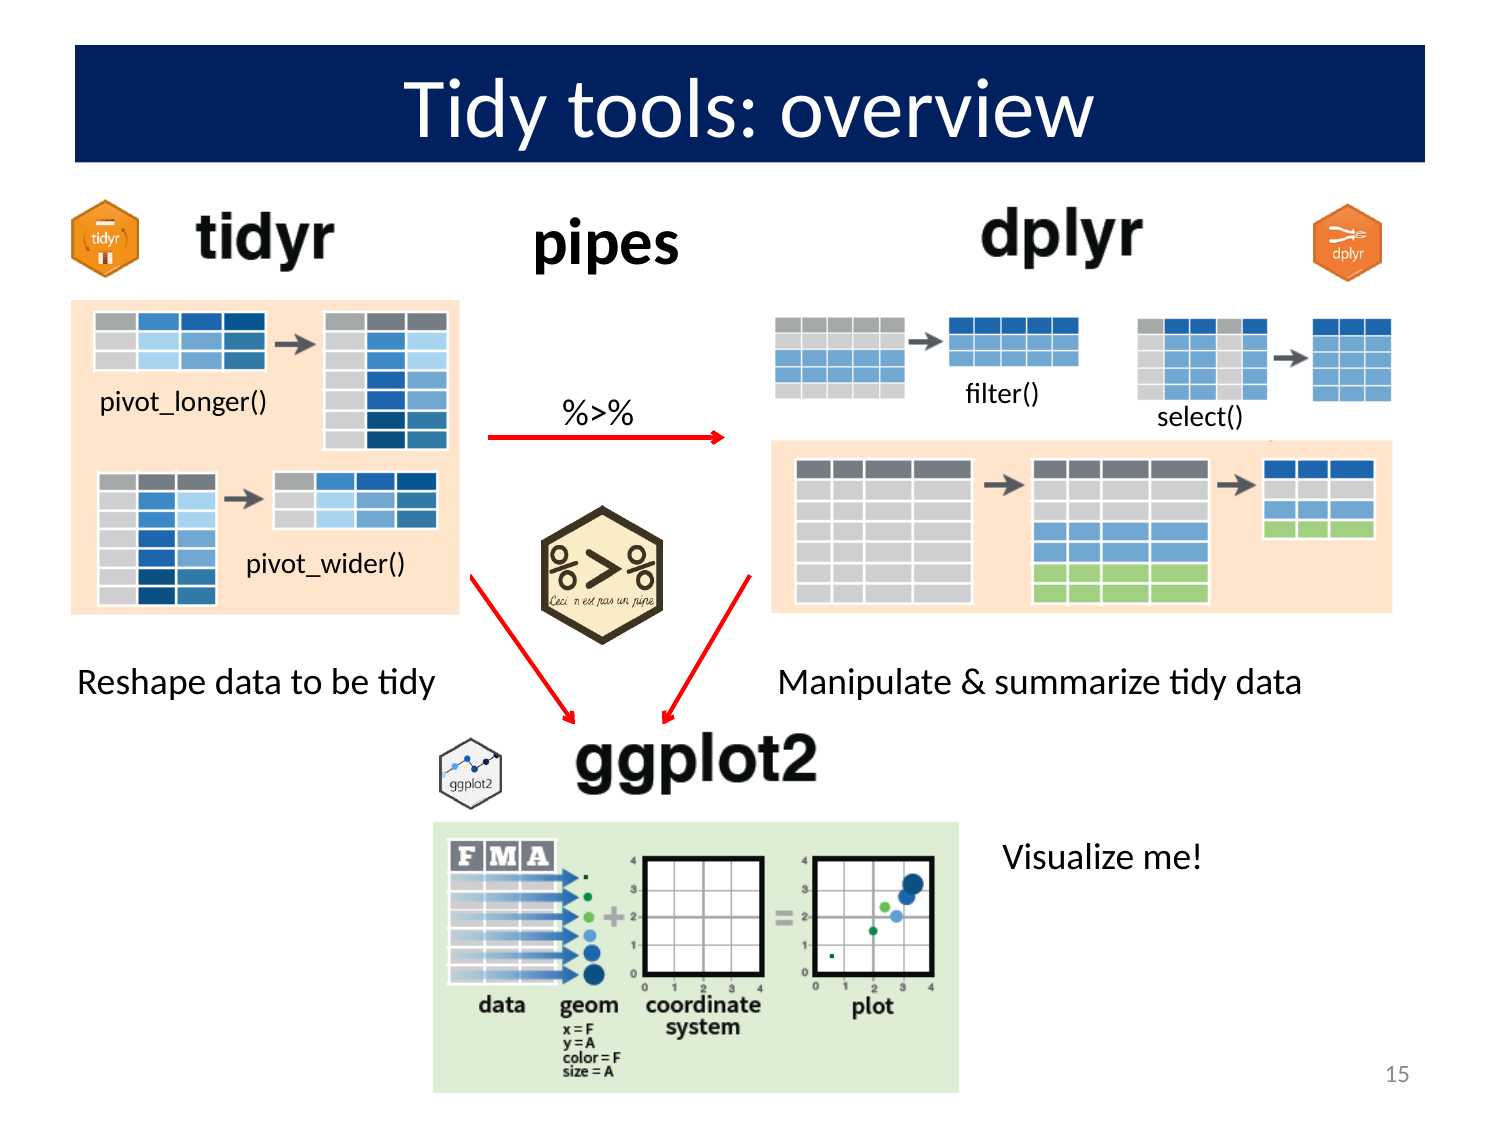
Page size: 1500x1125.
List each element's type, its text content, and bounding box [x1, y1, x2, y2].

slide_number 15 [1074, 1042, 1425, 1103]
text_box Reshape data to be tidy [62, 649, 464, 710]
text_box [469, 574, 576, 723]
title Tidy tools: overview [75, 45, 1425, 163]
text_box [487, 380, 726, 442]
text_box Manipulate & summarize tidy data [762, 649, 1402, 710]
picture [541, 505, 663, 646]
text_box pipes [512, 190, 700, 286]
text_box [424, 724, 966, 1101]
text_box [762, 199, 1403, 621]
text_box Visualize me! [987, 824, 1225, 885]
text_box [62, 199, 470, 621]
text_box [662, 574, 751, 723]
